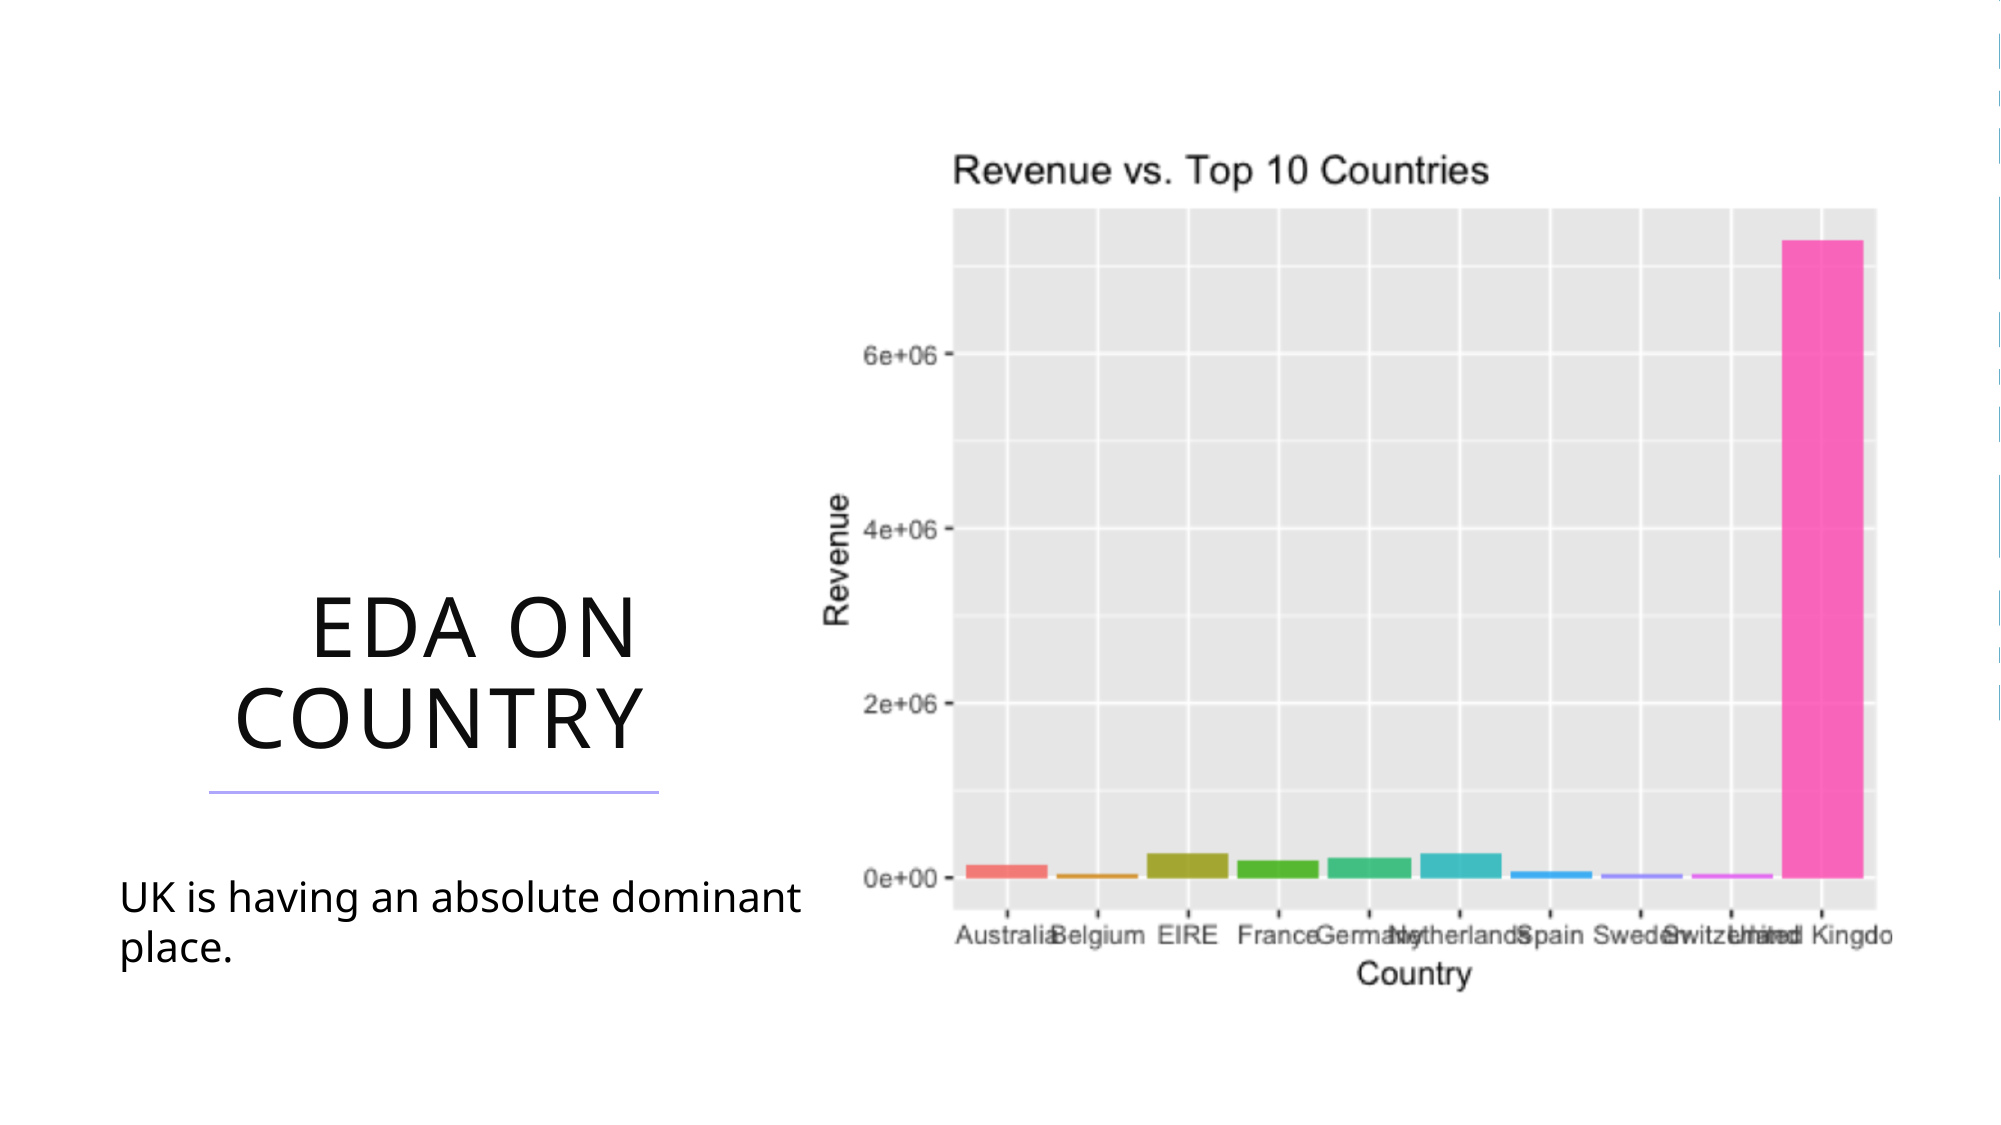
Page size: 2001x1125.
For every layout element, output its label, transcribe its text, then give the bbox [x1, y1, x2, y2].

text_box UK is having an absolute dominant place. [104, 863, 756, 979]
picture [763, 104, 1896, 1021]
text_box [0, 0, 2000, 1125]
title EDA On country [104, 104, 659, 774]
